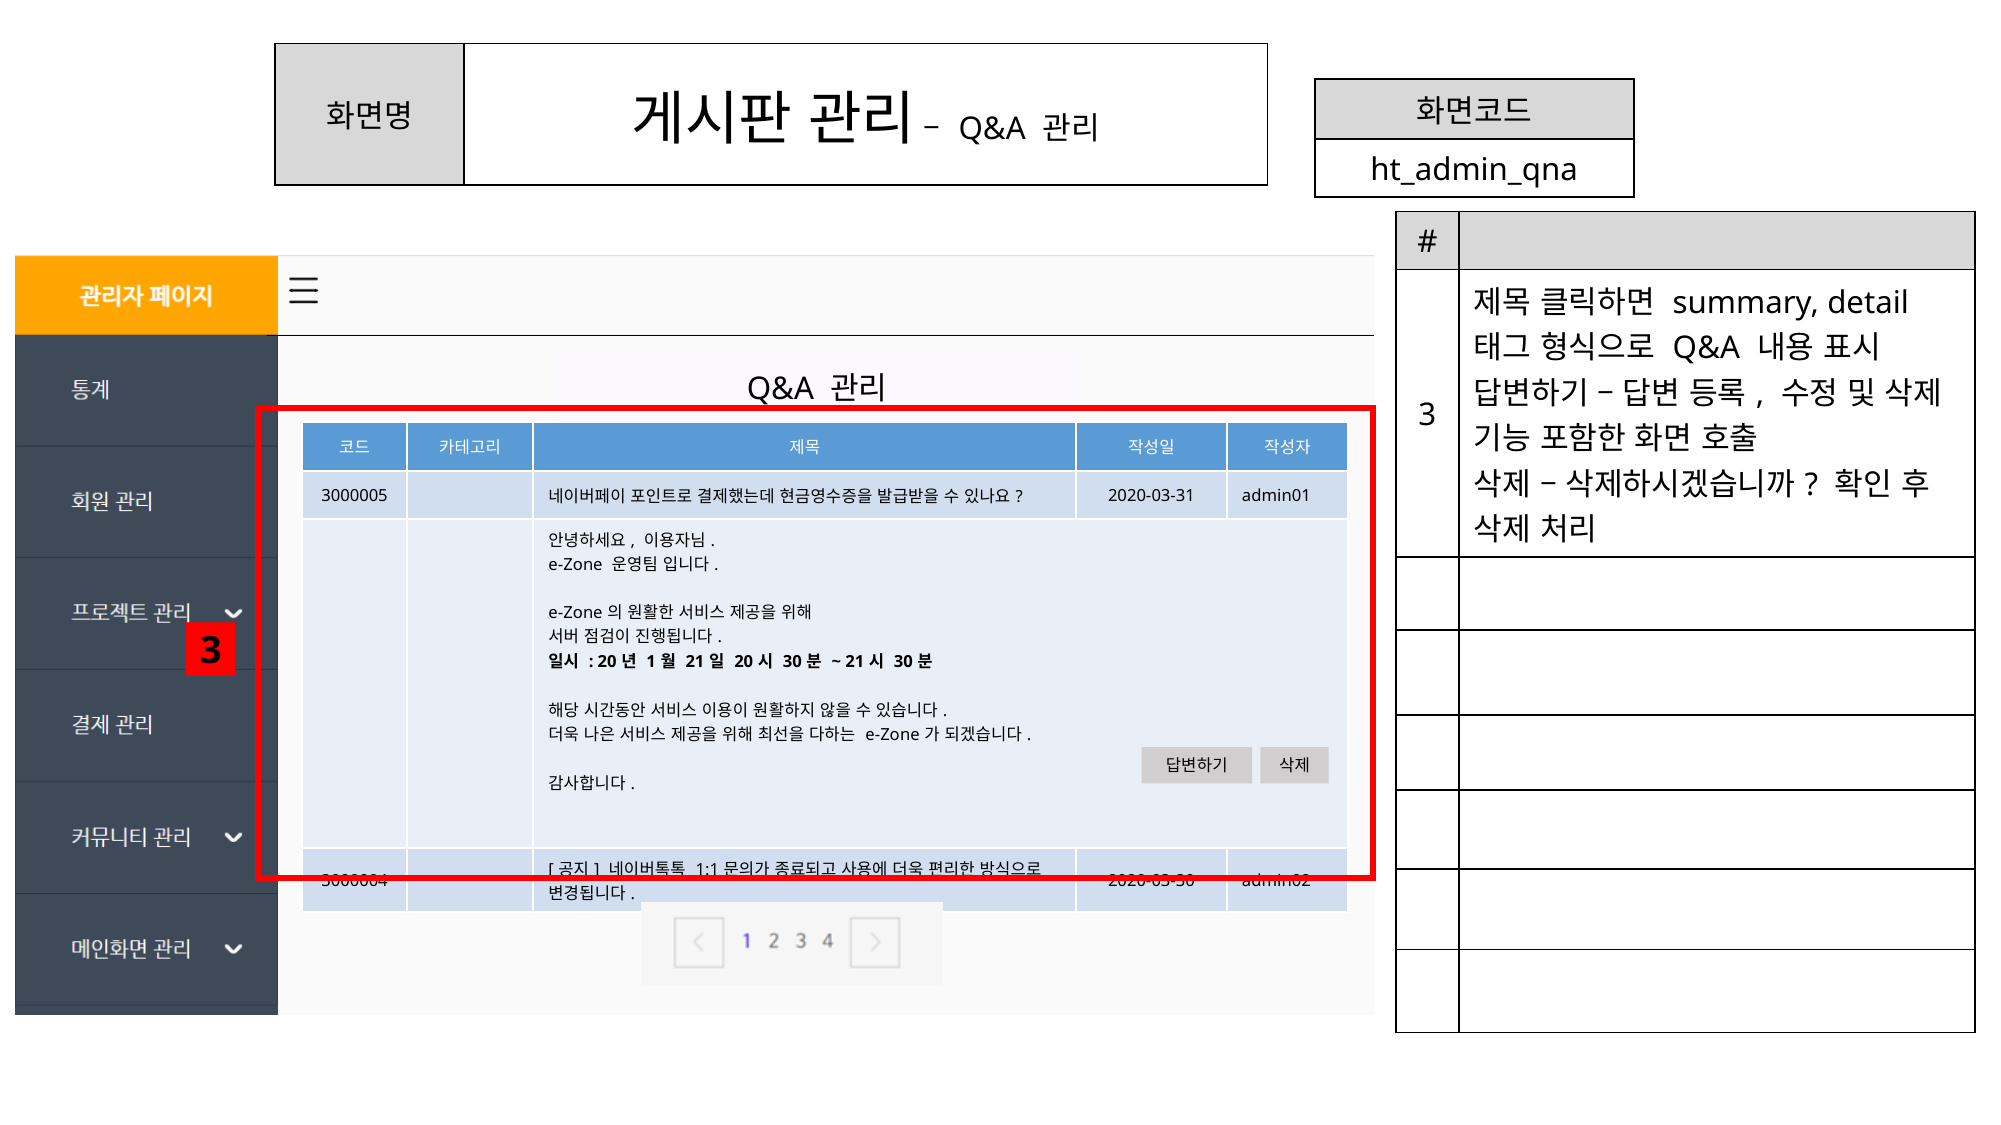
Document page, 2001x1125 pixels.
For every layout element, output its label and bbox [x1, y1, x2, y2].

table_cell [1397, 558, 1458, 629]
table_cell [1460, 270, 1974, 556]
table_cell [1460, 716, 1974, 789]
table_cell [1397, 716, 1458, 789]
table_cell [1397, 631, 1458, 714]
table_cell [1397, 270, 1458, 556]
table_cell [1460, 558, 1974, 629]
table_cell [1460, 950, 1974, 1032]
table_cell [1397, 870, 1458, 949]
picture [15, 251, 1374, 1015]
table_header [465, 44, 1267, 184]
table_header [276, 44, 463, 184]
table_cell [1397, 950, 1458, 1032]
table_header [1397, 212, 1458, 269]
table_cell [1316, 140, 1633, 196]
table_cell [1397, 791, 1458, 868]
table_cell [1460, 631, 1974, 714]
table_cell [1460, 791, 1974, 868]
table_cell [1460, 870, 1974, 949]
table_header [1316, 80, 1633, 138]
table_header [1460, 212, 1974, 269]
